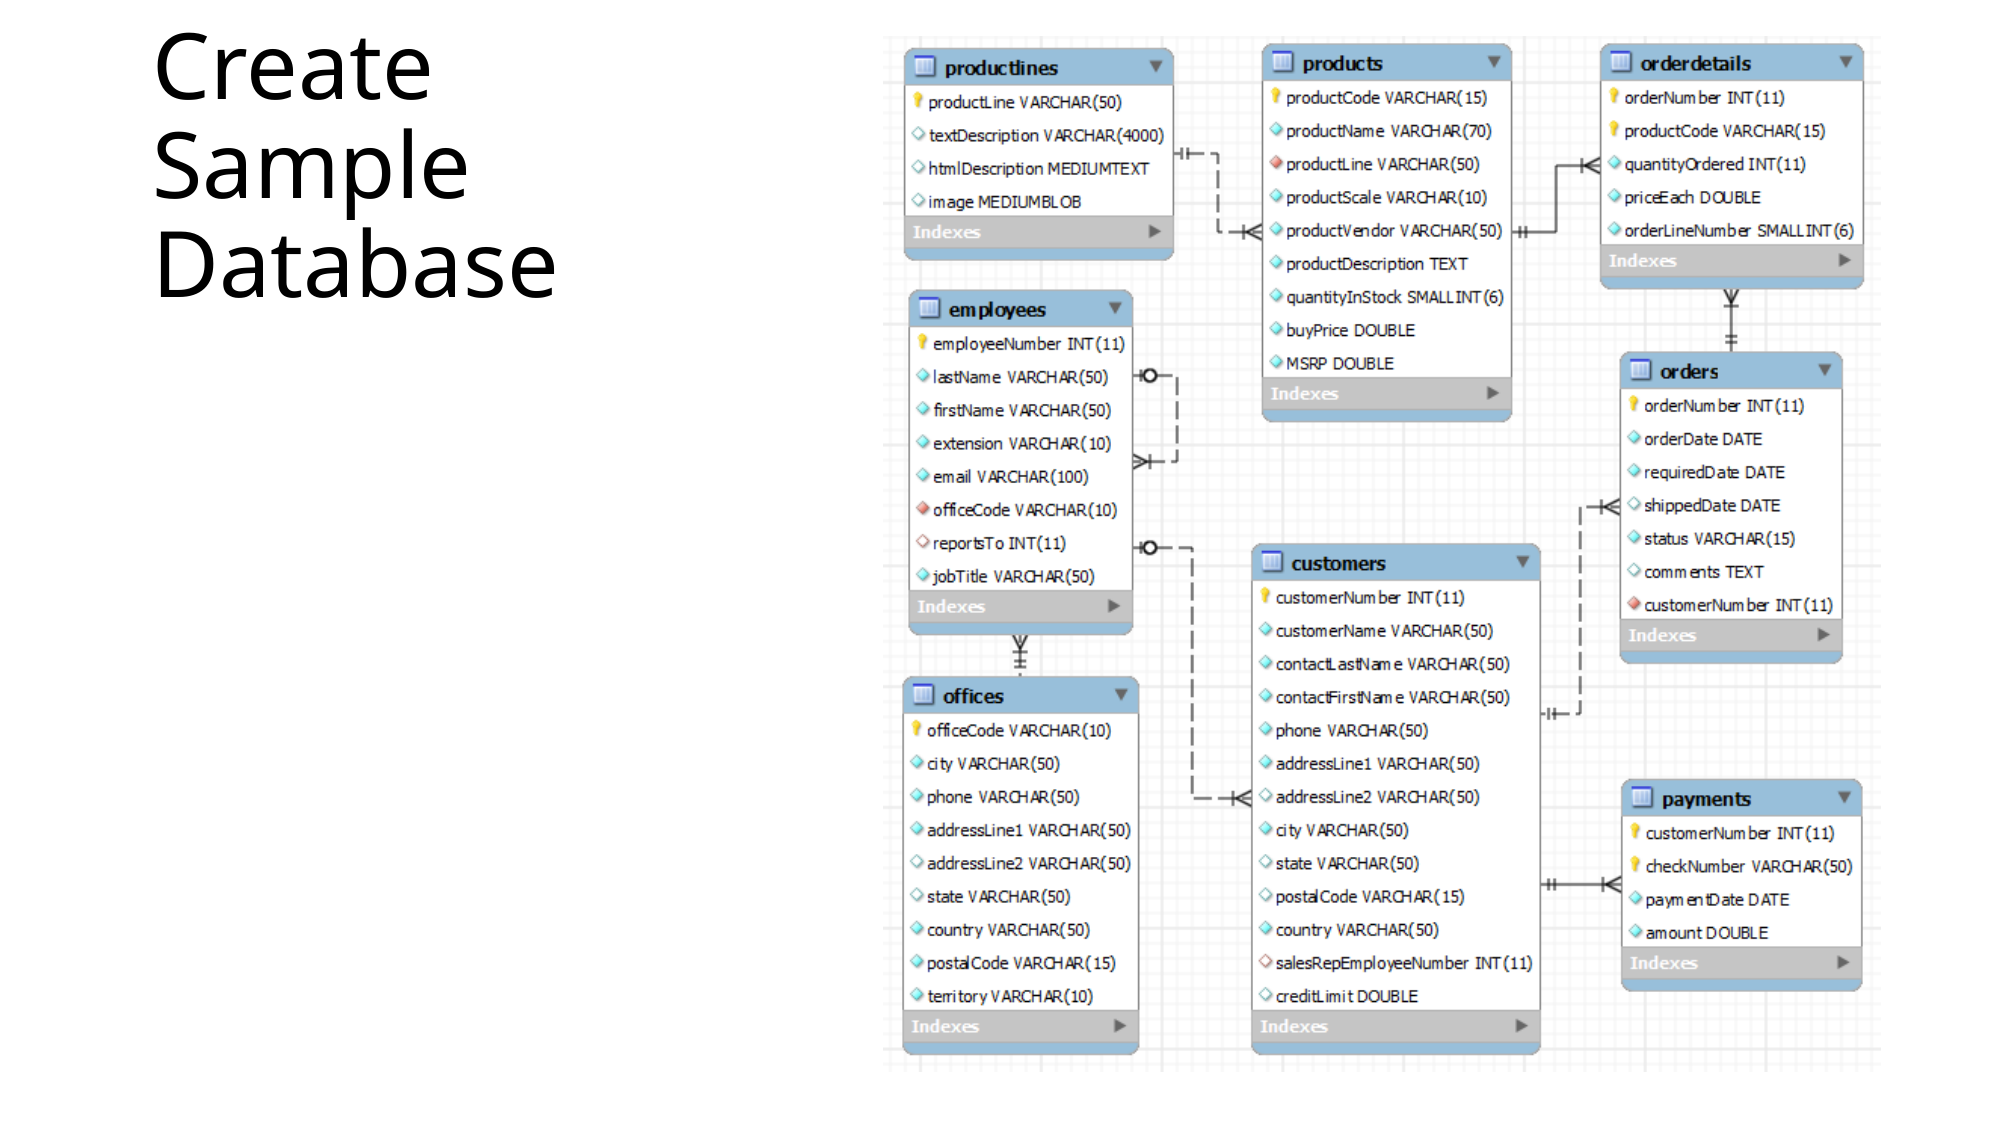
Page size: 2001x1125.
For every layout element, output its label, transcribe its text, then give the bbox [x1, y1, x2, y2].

picture [883, 36, 1881, 1072]
title Create Sample Database [137, 59, 780, 278]
